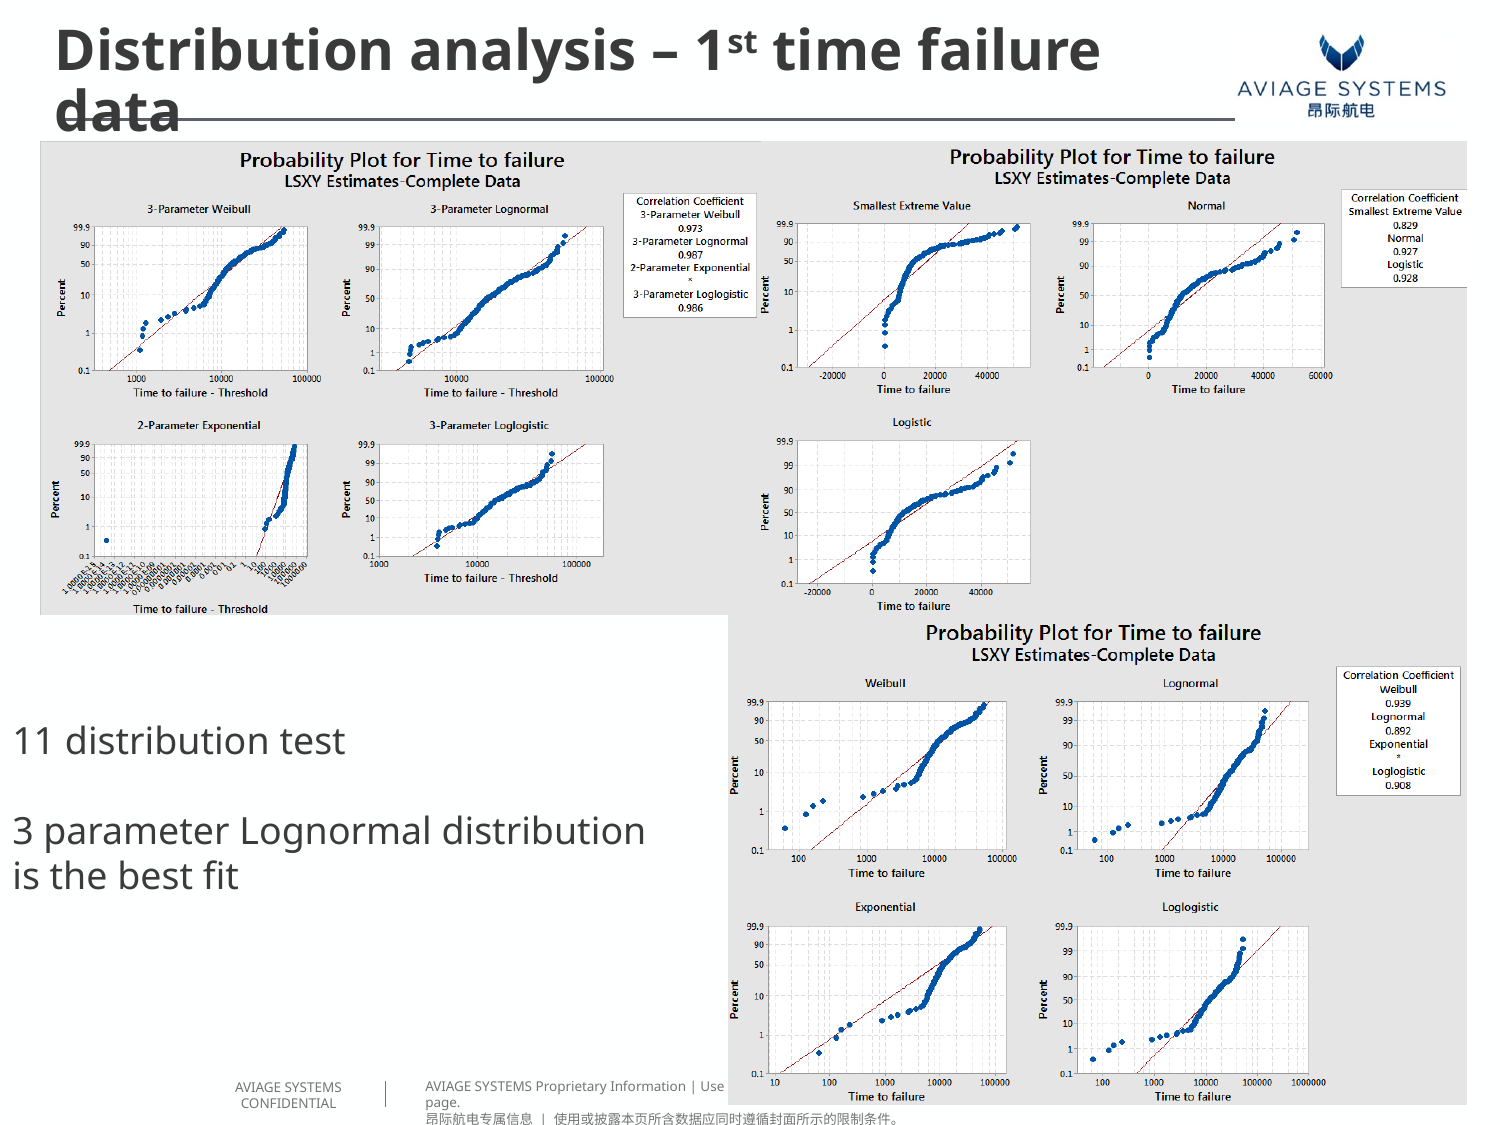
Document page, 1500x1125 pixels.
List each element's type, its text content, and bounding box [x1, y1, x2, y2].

picture [1236, 34, 1450, 120]
picture [40, 141, 1467, 1105]
text_box 11 distribution test 3 parameter Lognormal distribution is the best fit [0, 709, 672, 905]
title Distribution analysis – 1st time failure data [40, 43, 1195, 122]
